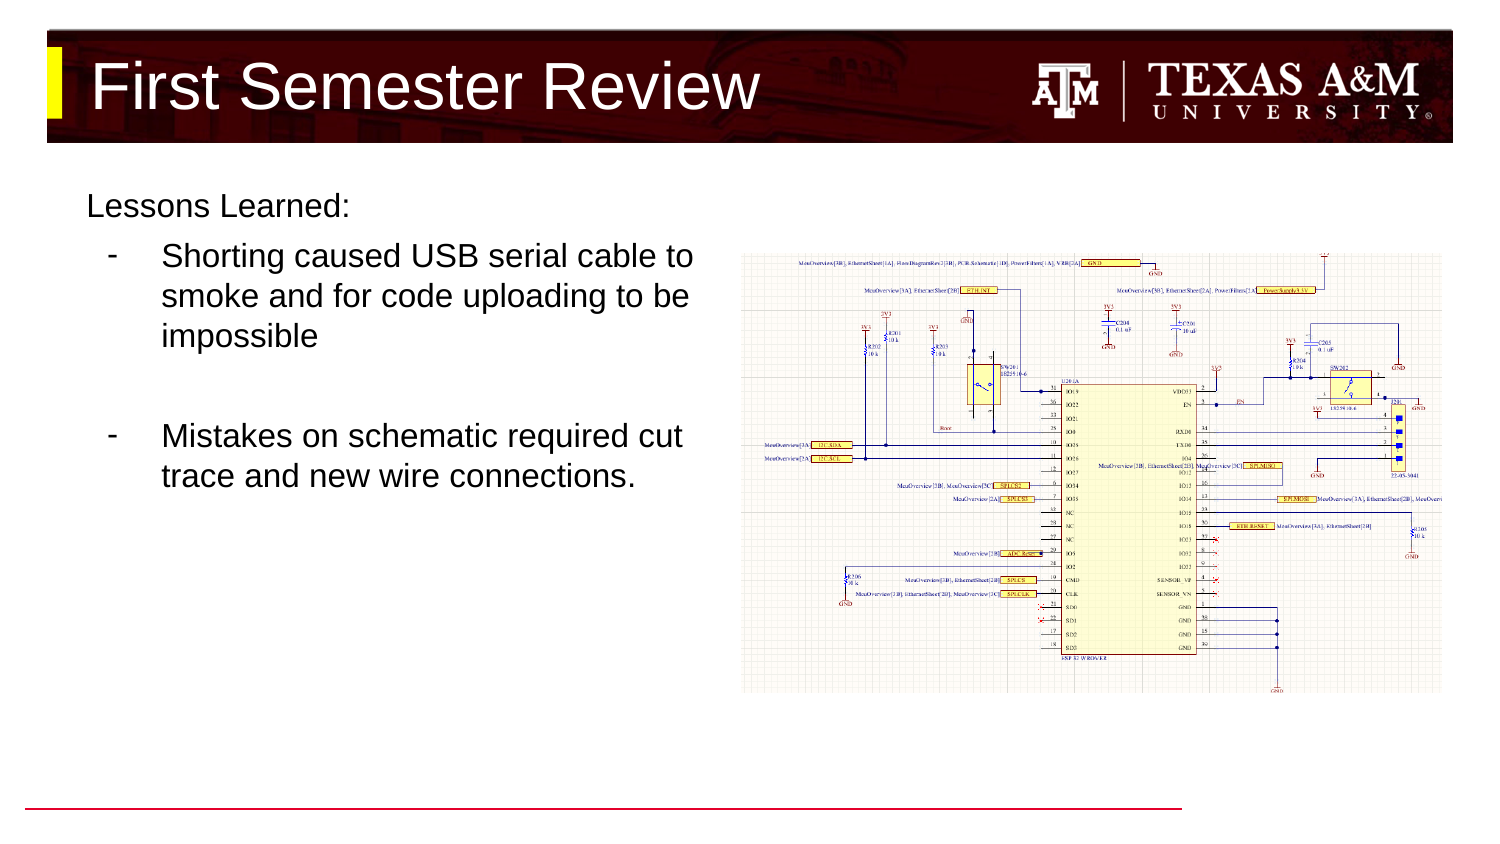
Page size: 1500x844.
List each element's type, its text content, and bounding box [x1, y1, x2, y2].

list Lessons Learned: Shorting caused USB serial cable to smoke and for code uploading to be impossible Mistakes on schematic required cut trace and new wire connections. [75, 178, 731, 751]
picture [741, 253, 1443, 693]
title First Semester Review [79, 12, 1025, 154]
picture [47, 28, 79, 143]
picture [1025, 28, 1453, 143]
